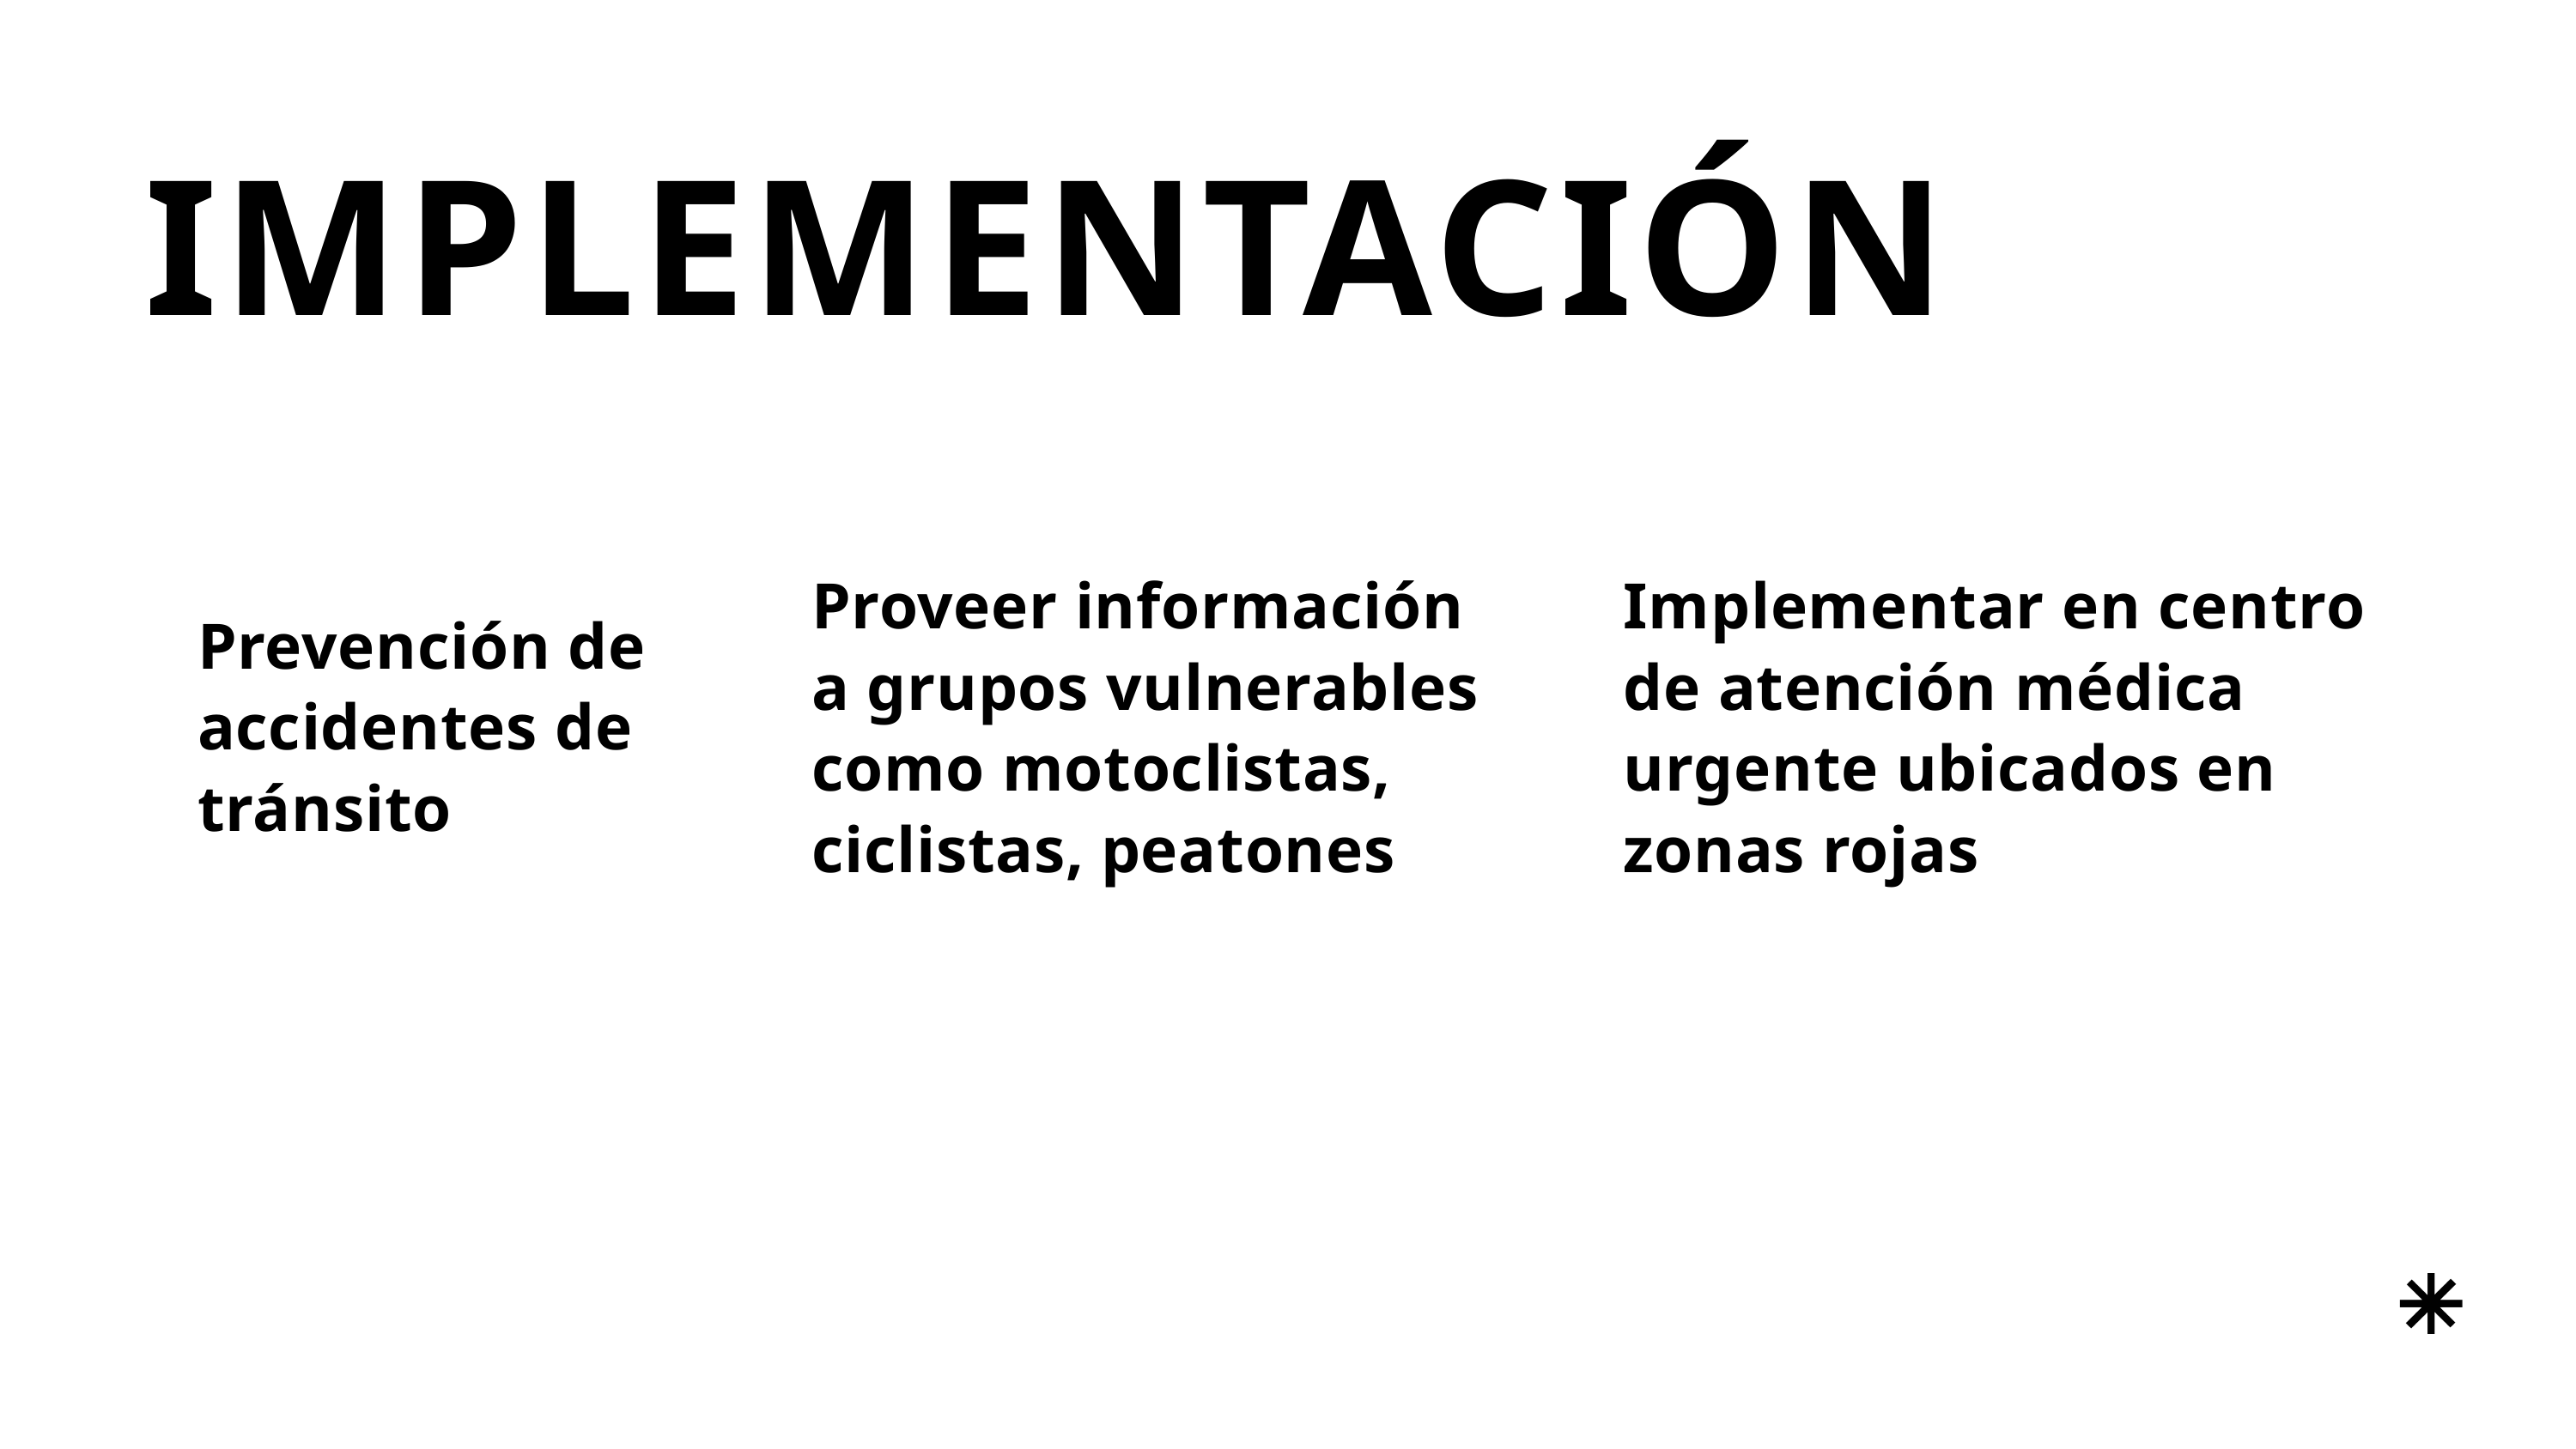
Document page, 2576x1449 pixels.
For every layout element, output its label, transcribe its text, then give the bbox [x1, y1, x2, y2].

text_box [2399, 1273, 2463, 1335]
text_box Proveer información a grupos vulnerables como motoclistas, ciclistas, peatones [811, 560, 1488, 886]
text_box Implementar en centro de atención médica urgente ubicados en zonas rojas [1623, 560, 2379, 886]
text_box IMPLEMENTACIÓN [144, 187, 2205, 354]
text_box Prevención de accidentes de tránsito [197, 599, 677, 845]
